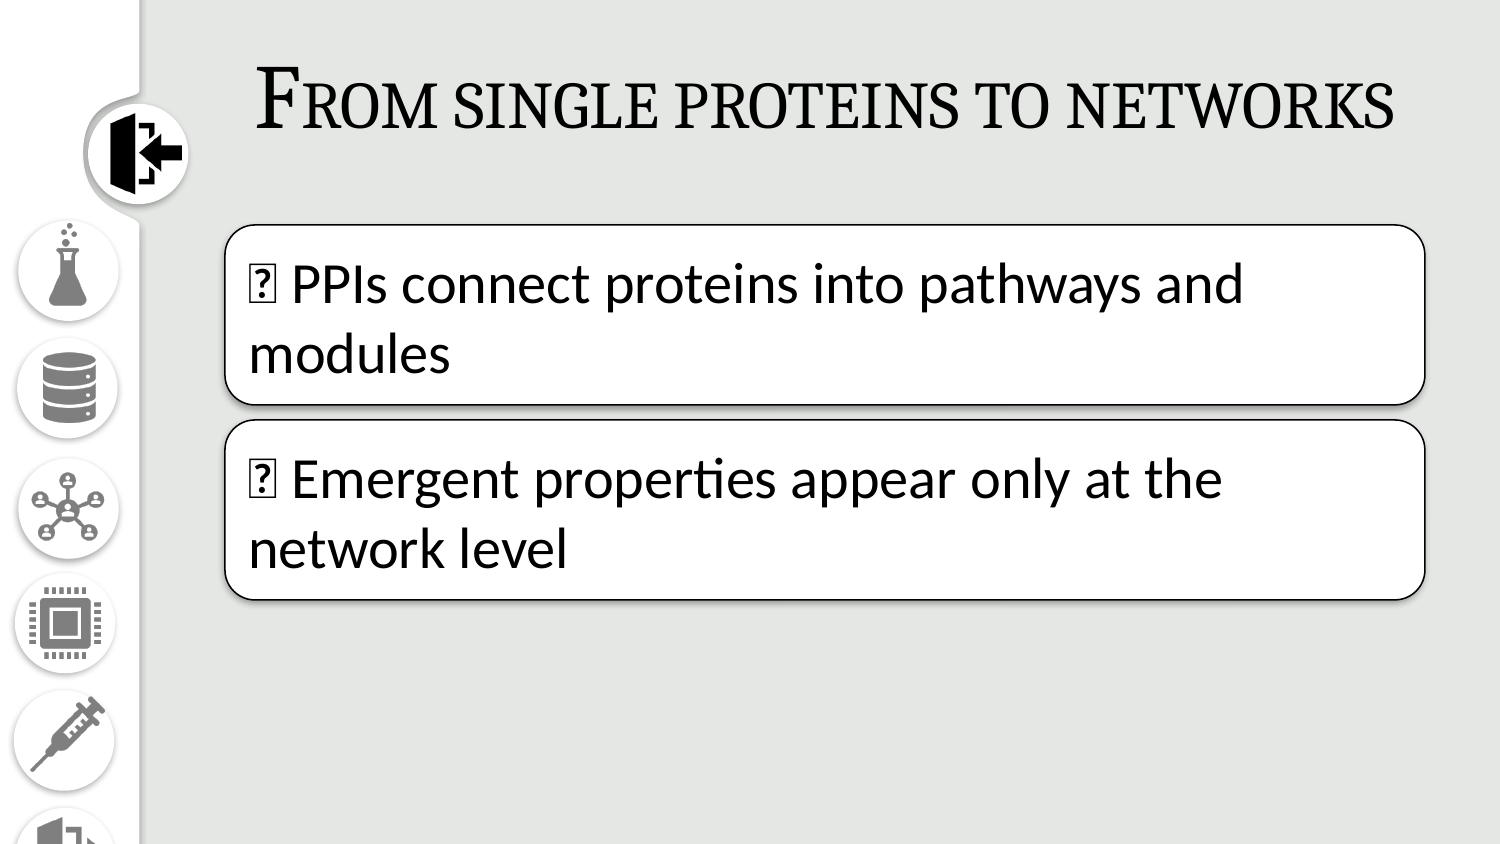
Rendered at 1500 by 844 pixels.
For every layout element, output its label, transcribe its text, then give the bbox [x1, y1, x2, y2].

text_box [14, 807, 118, 844]
text_box [0, 0, 141, 844]
text_box 🌐 PPIs connect proteins into pathways and modules [224, 224, 1426, 406]
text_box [13, 689, 115, 791]
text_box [14, 572, 116, 674]
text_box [17, 219, 119, 322]
text_box 🔀 Emergent properties appear only at the network level [224, 419, 1426, 601]
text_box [18, 458, 119, 559]
text_box FROM SINGLE PROTEINS TO NETWORKS [239, 29, 1411, 155]
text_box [16, 337, 118, 439]
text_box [87, 103, 191, 205]
